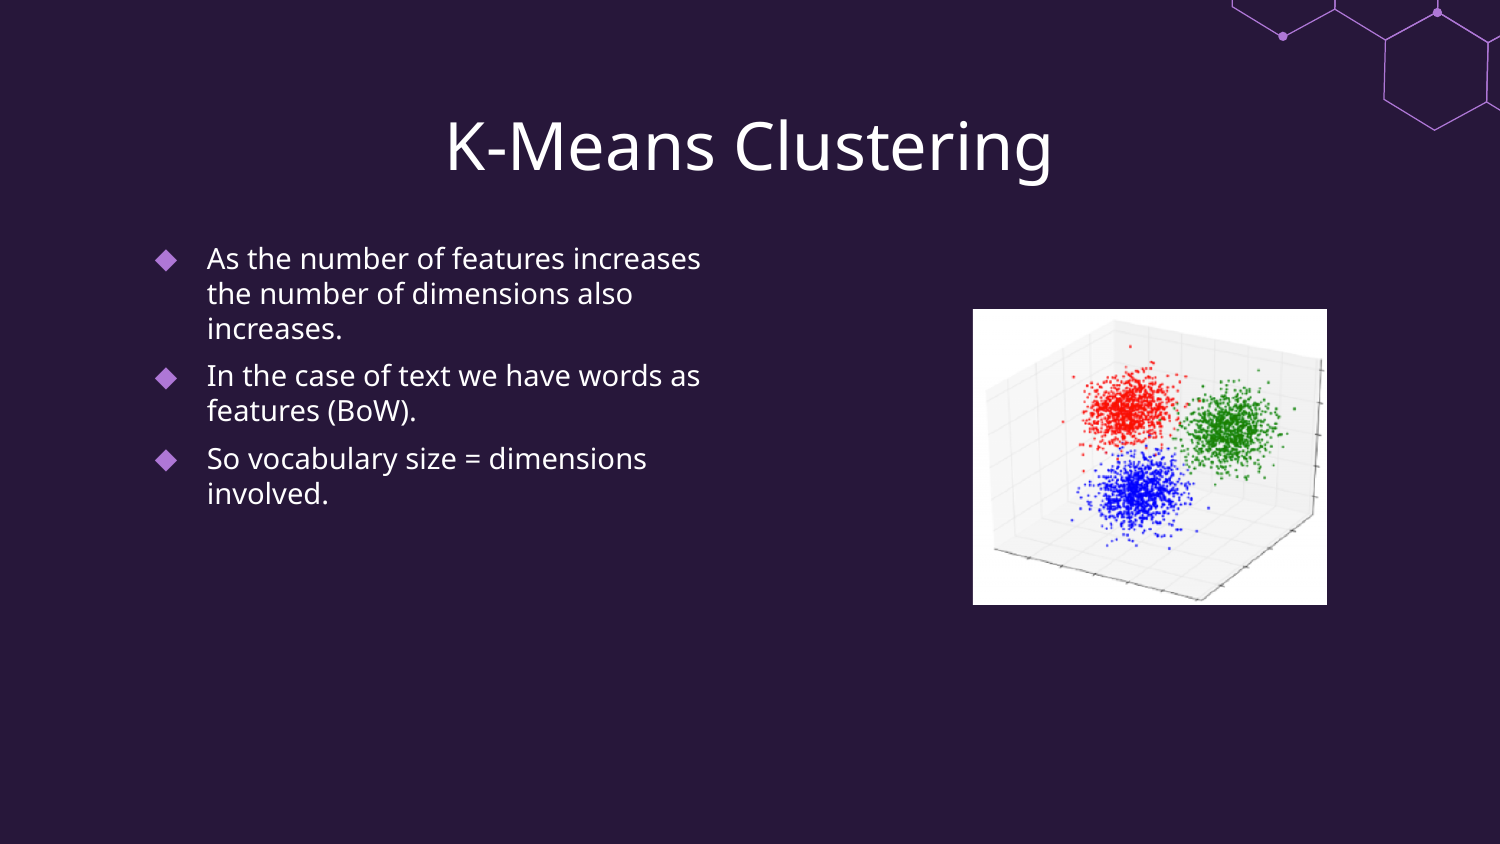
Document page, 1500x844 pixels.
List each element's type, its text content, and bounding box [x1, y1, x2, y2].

title K-Means Clustering [116, 88, 1383, 183]
picture [972, 309, 1327, 605]
list As the number of features increases the number of dimensions also increases. In the case of text we have words as features (BoW). So vocabulary size = dimensions involved. [116, 225, 750, 769]
